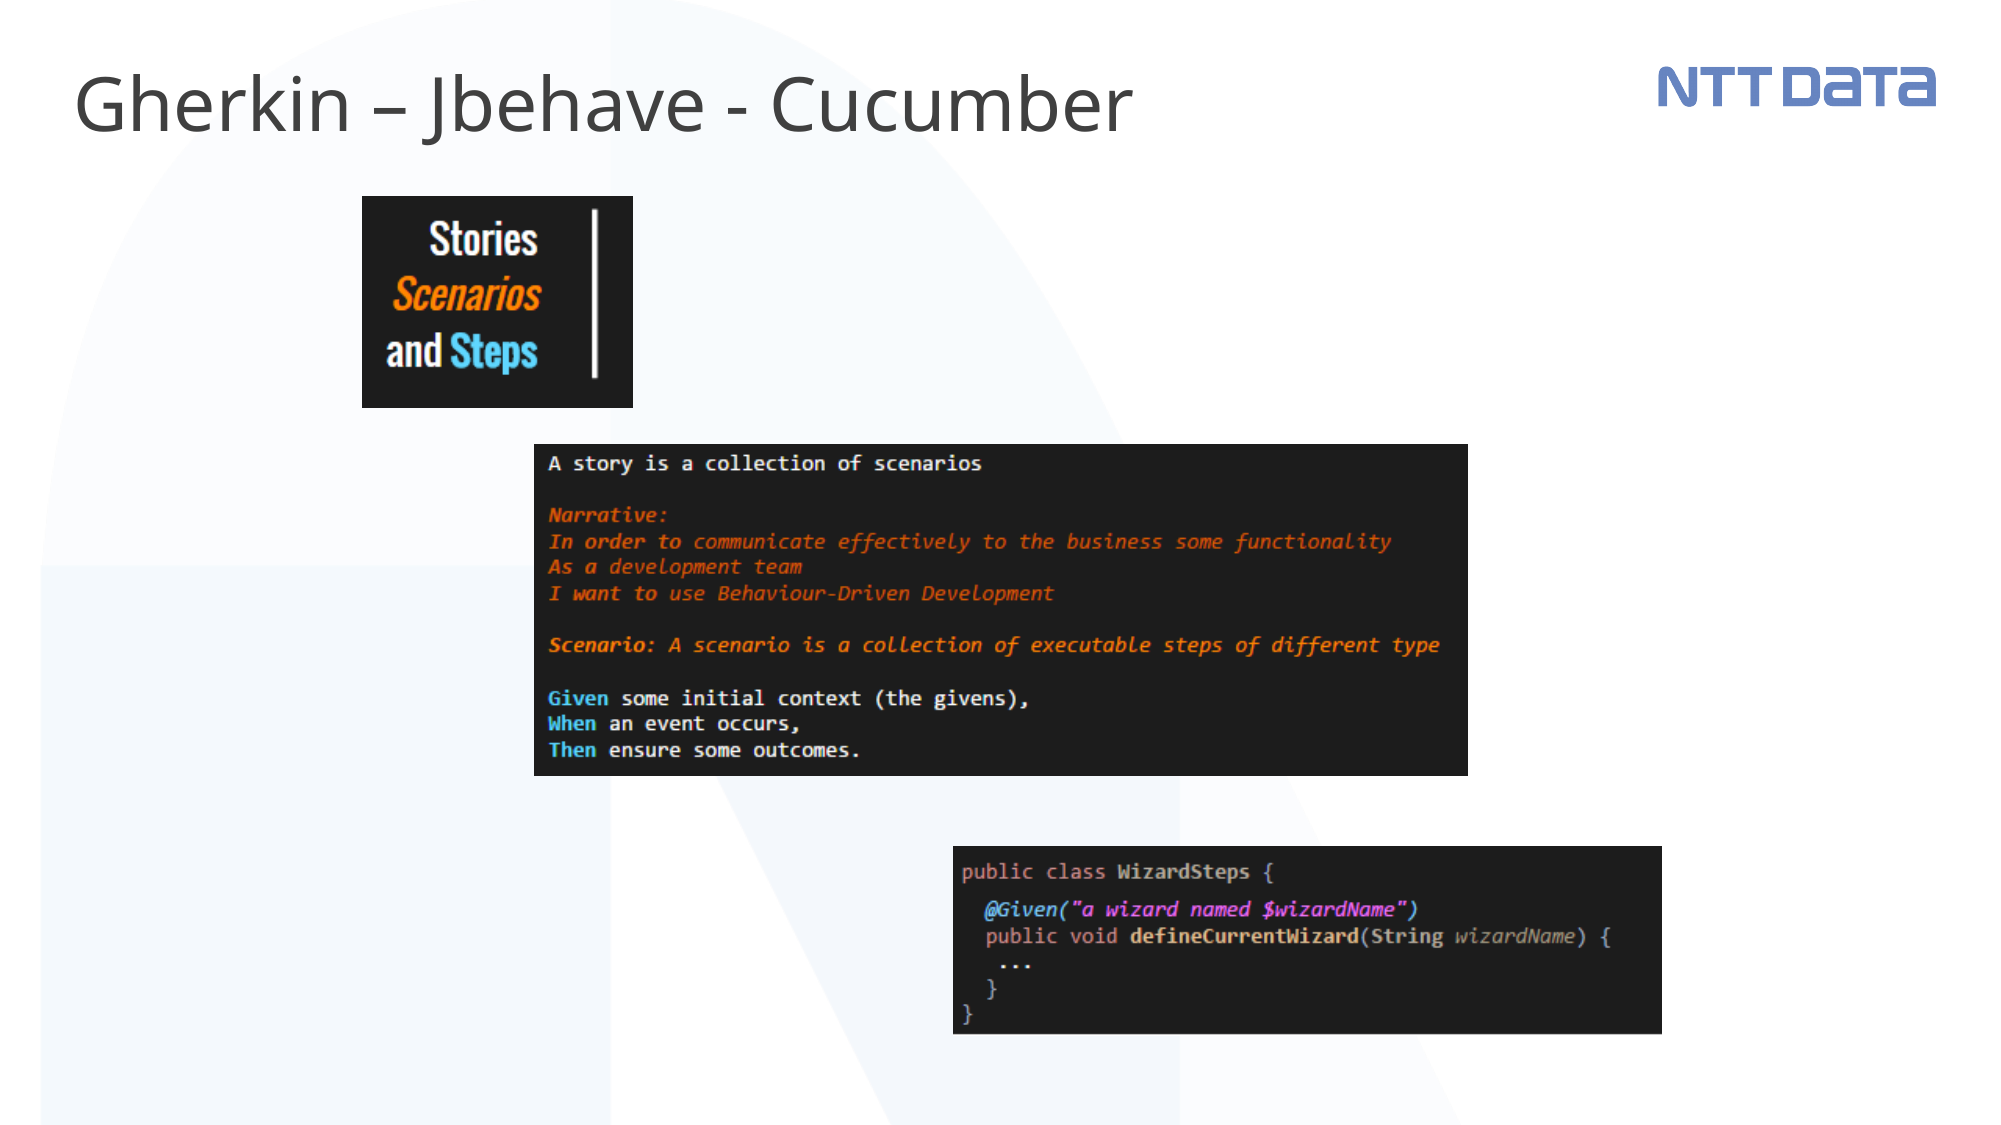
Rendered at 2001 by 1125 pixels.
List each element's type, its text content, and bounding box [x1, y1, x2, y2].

text_box Gherkin – Jbehave - Cucumber [65, 48, 1746, 154]
picture [953, 846, 1662, 1036]
picture [362, 196, 633, 408]
picture [534, 444, 1468, 776]
picture [1638, 46, 1956, 127]
